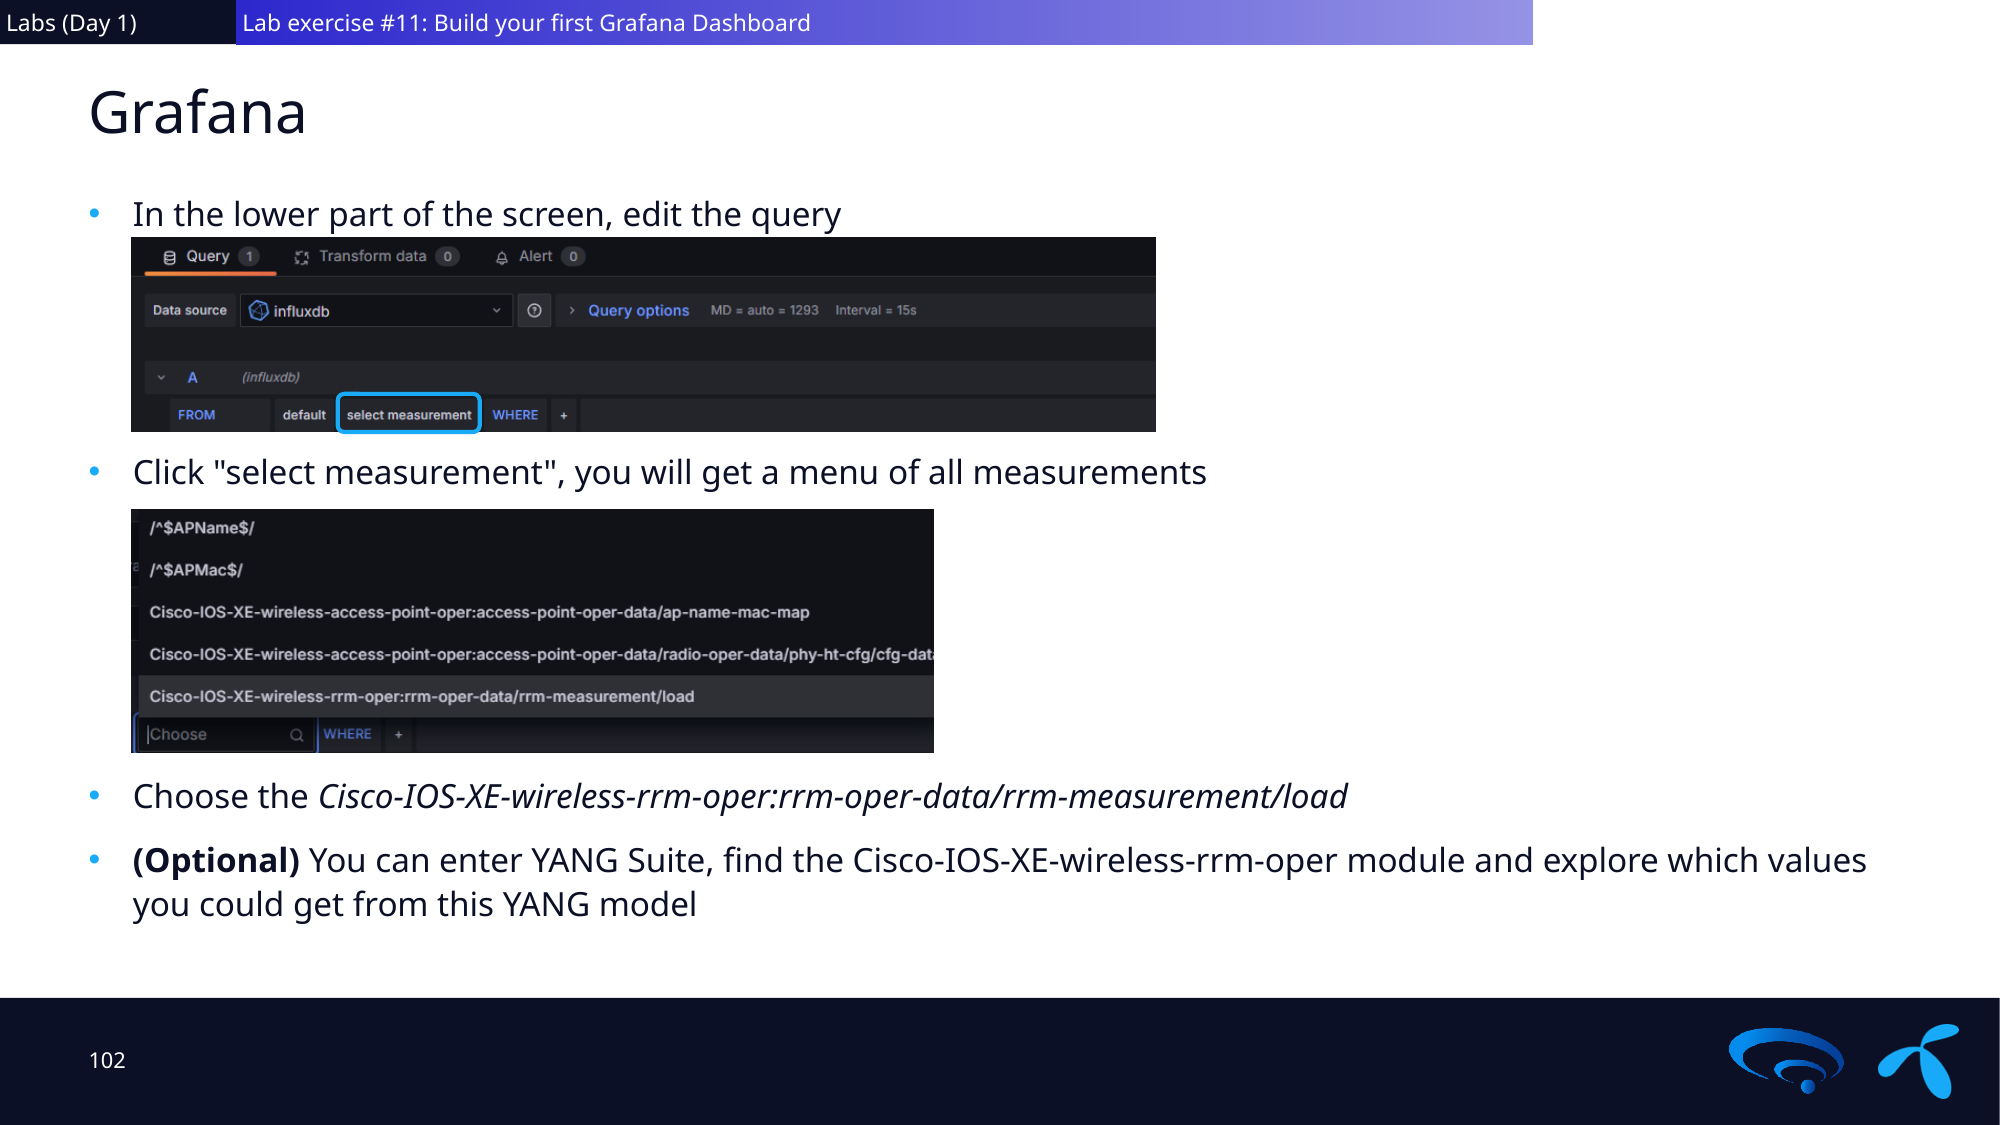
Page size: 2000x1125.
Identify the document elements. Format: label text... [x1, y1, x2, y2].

picture [131, 509, 935, 754]
picture [131, 236, 1156, 433]
list In the lower part of the screen, edit the query Click "select measurement", you will get a menu of all measurements Choose the Cisco-IOS-XE-wireless-rrm-oper:rrm-oper-data/rrm-measurement/load (Optional) You can enter YANG Suite, find the Cisco-IOS-XE-wireless-rrm-oper module and explore which values you could get from this YANG model [88, 160, 1911, 954]
footer Labs (Day 1) [0, 0, 236, 45]
text_box Lab exercise #11: Build your first Grafana Dashboard [236, 0, 1533, 45]
title Grafana [88, 70, 1911, 160]
picture [1652, 1002, 1959, 1119]
slide_number 102 [88, 1024, 237, 1099]
